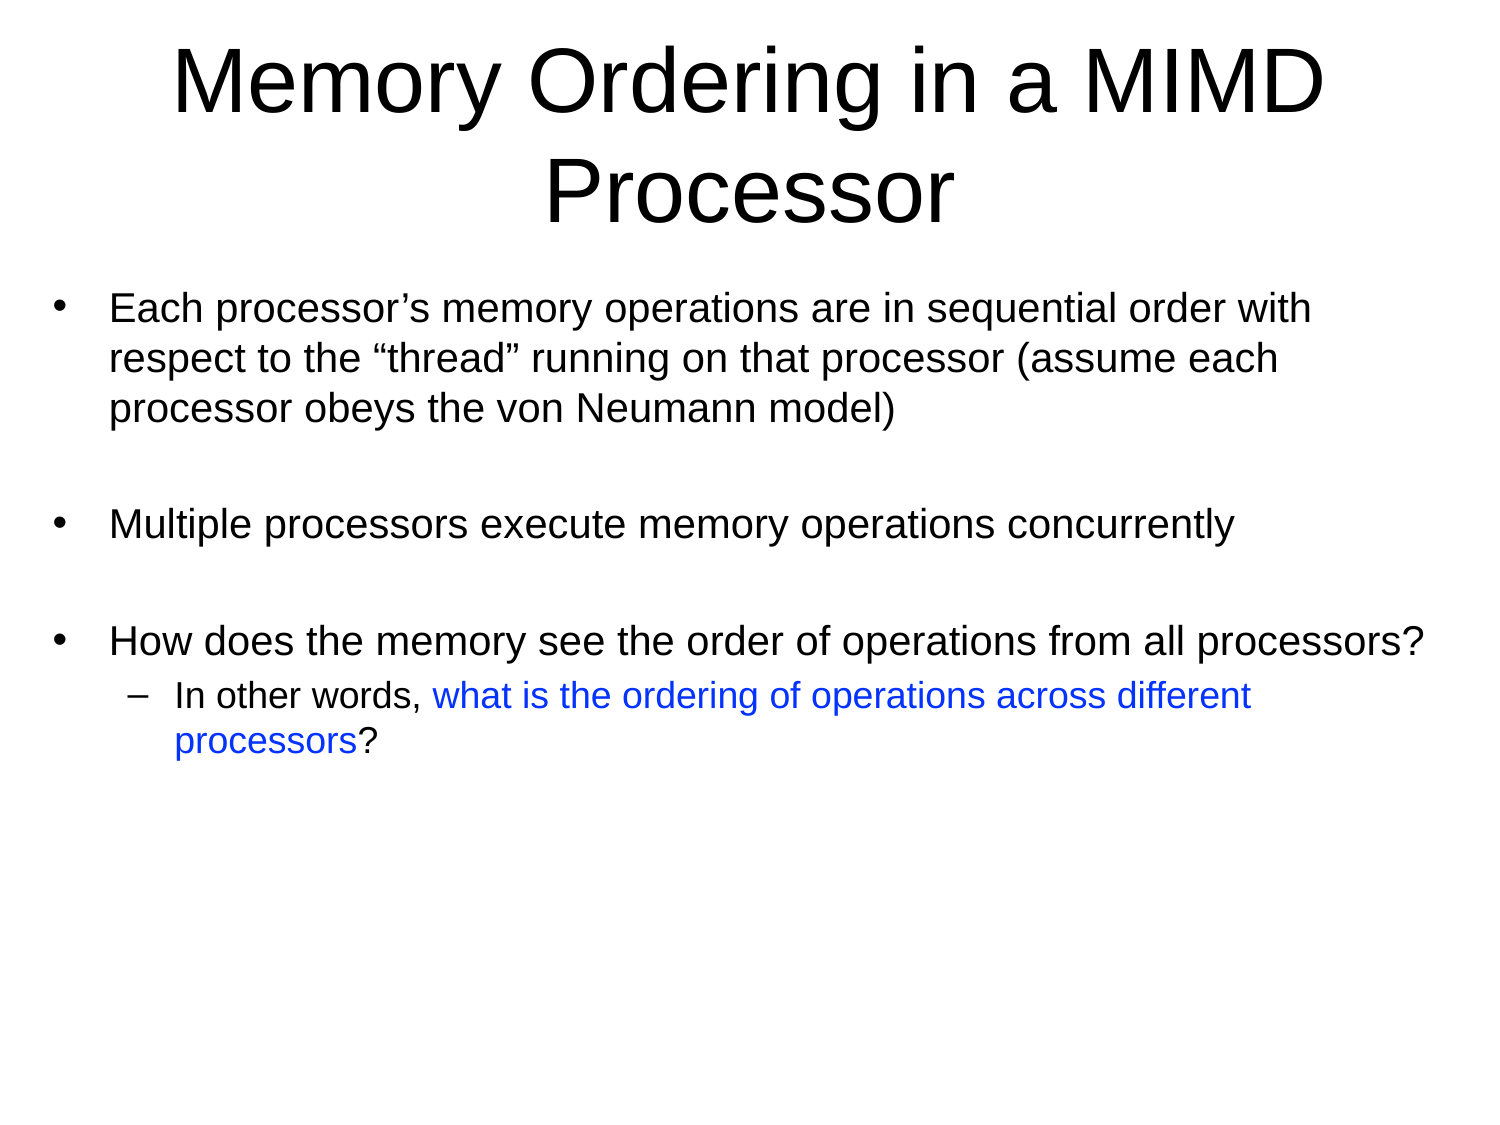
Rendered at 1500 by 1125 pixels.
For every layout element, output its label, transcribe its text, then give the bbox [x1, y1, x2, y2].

list Each processor’s memory operations are in sequential order with respect to the “thread” running on that processor (assume each processor obeys the von Neumann model) Multiple processors execute memory operations concurrently How does the memory see the order of operations from all processors? In other words, what is the ordering of operations across different processors? [37, 272, 1450, 1125]
title Memory Ordering in a MIMD Processor [75, 37, 1425, 225]
